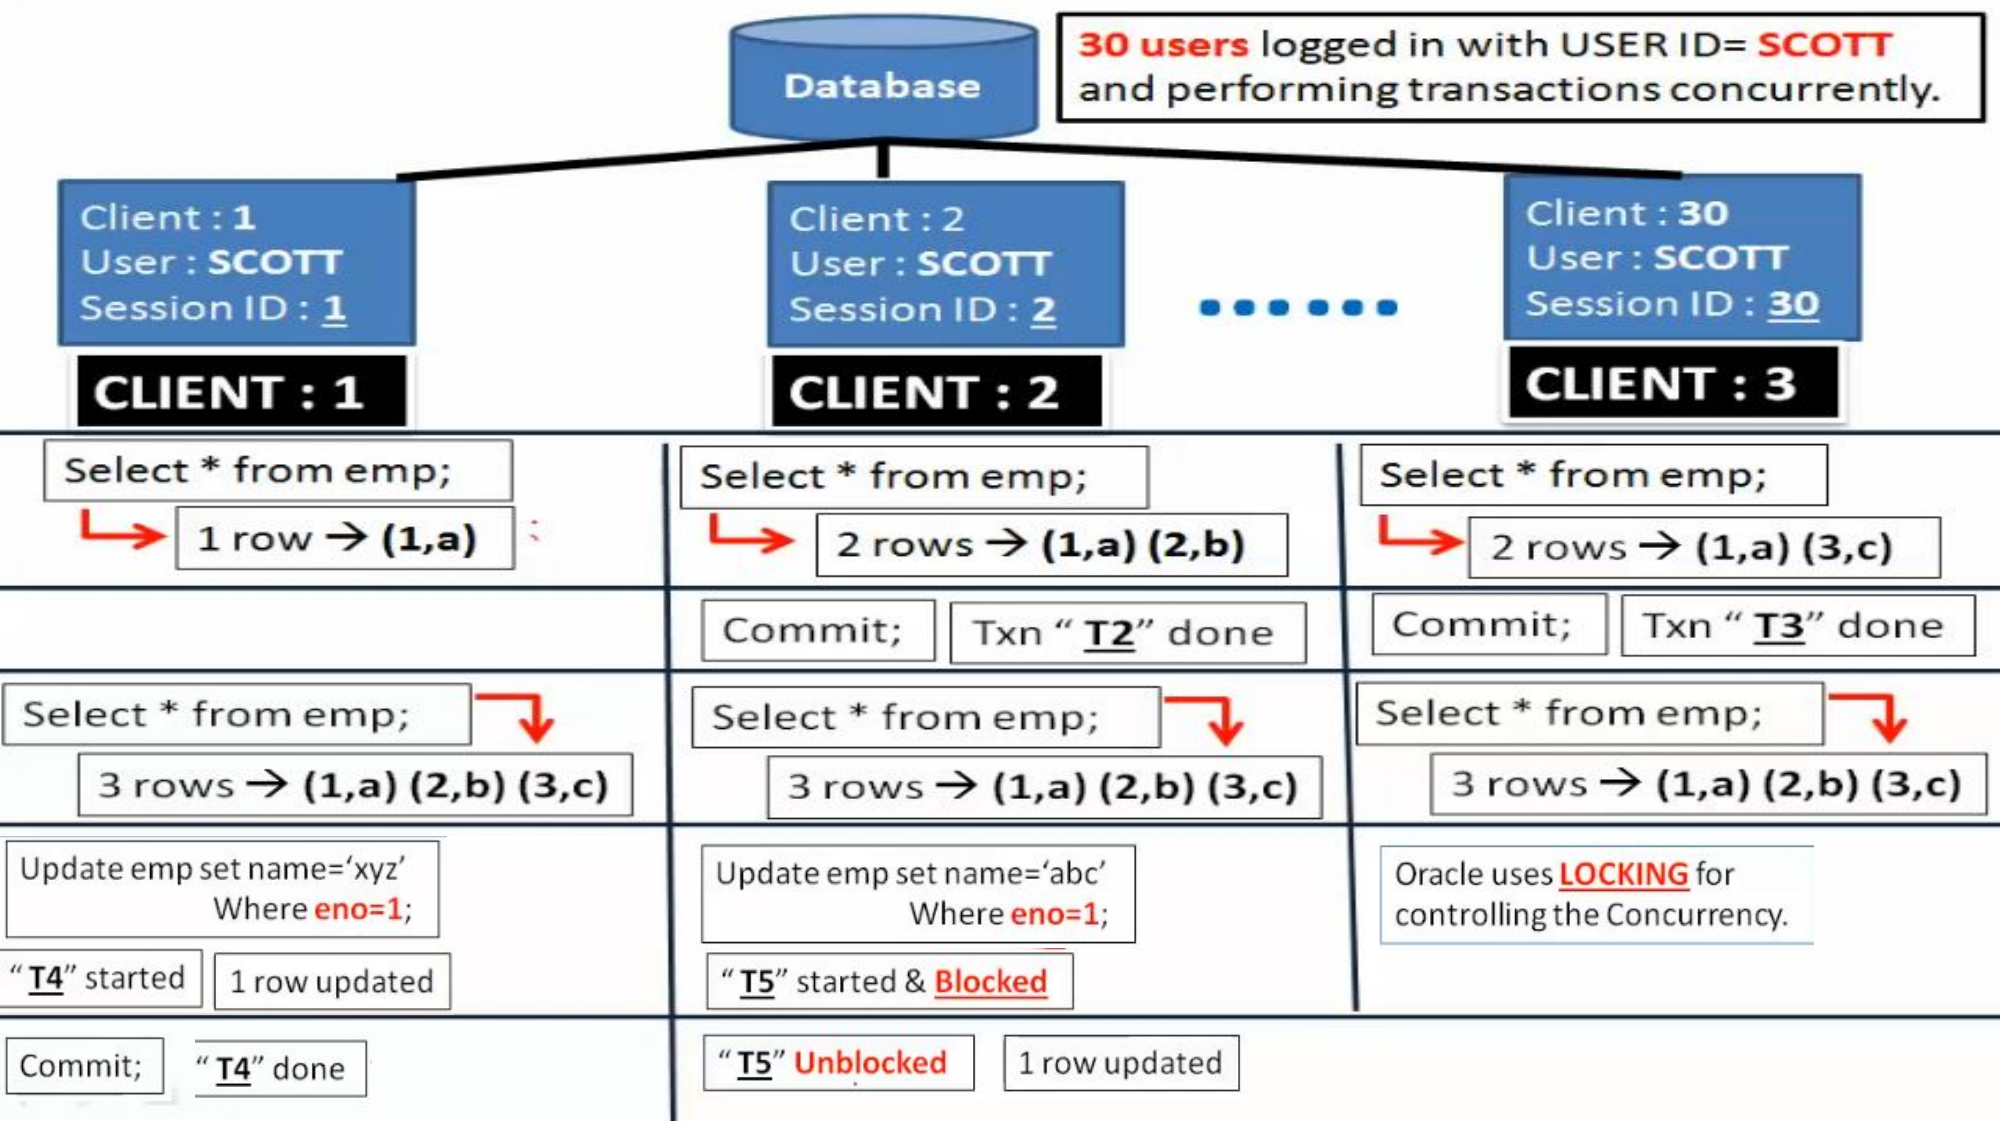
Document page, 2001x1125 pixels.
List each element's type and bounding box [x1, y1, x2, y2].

picture [697, 1032, 983, 1101]
picture [1379, 841, 1815, 950]
picture [0, 1033, 171, 1101]
picture [1000, 1032, 1248, 1101]
picture [195, 1032, 372, 1109]
picture [695, 841, 1141, 1013]
picture [0, 836, 454, 1015]
list [0, 0, 2000, 1121]
